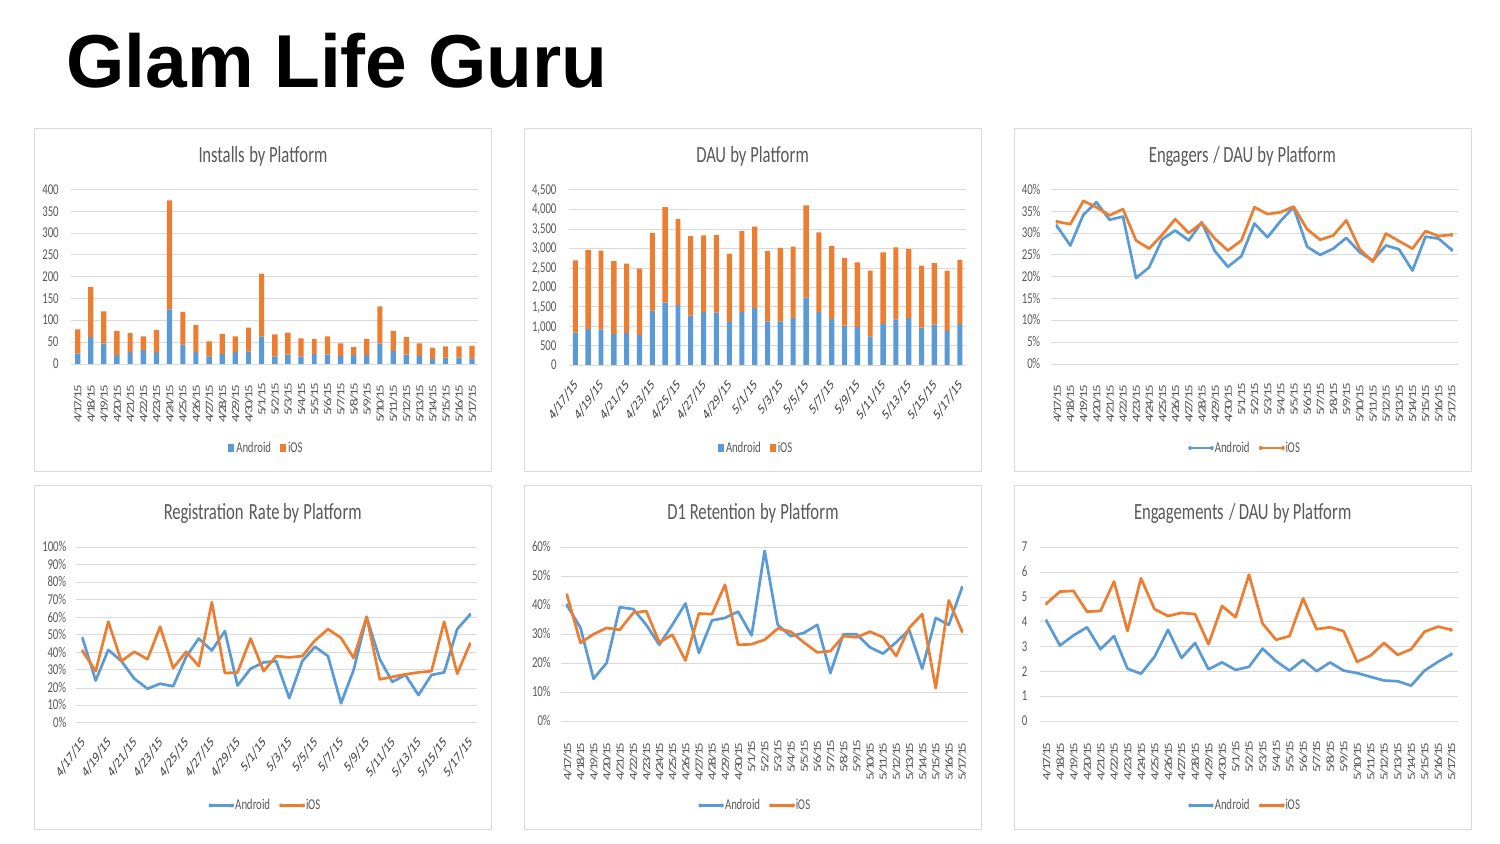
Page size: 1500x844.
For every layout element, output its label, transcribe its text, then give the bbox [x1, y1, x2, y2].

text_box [0, 104, 1500, 844]
title Glam Life Guru [51, 27, 1402, 102]
